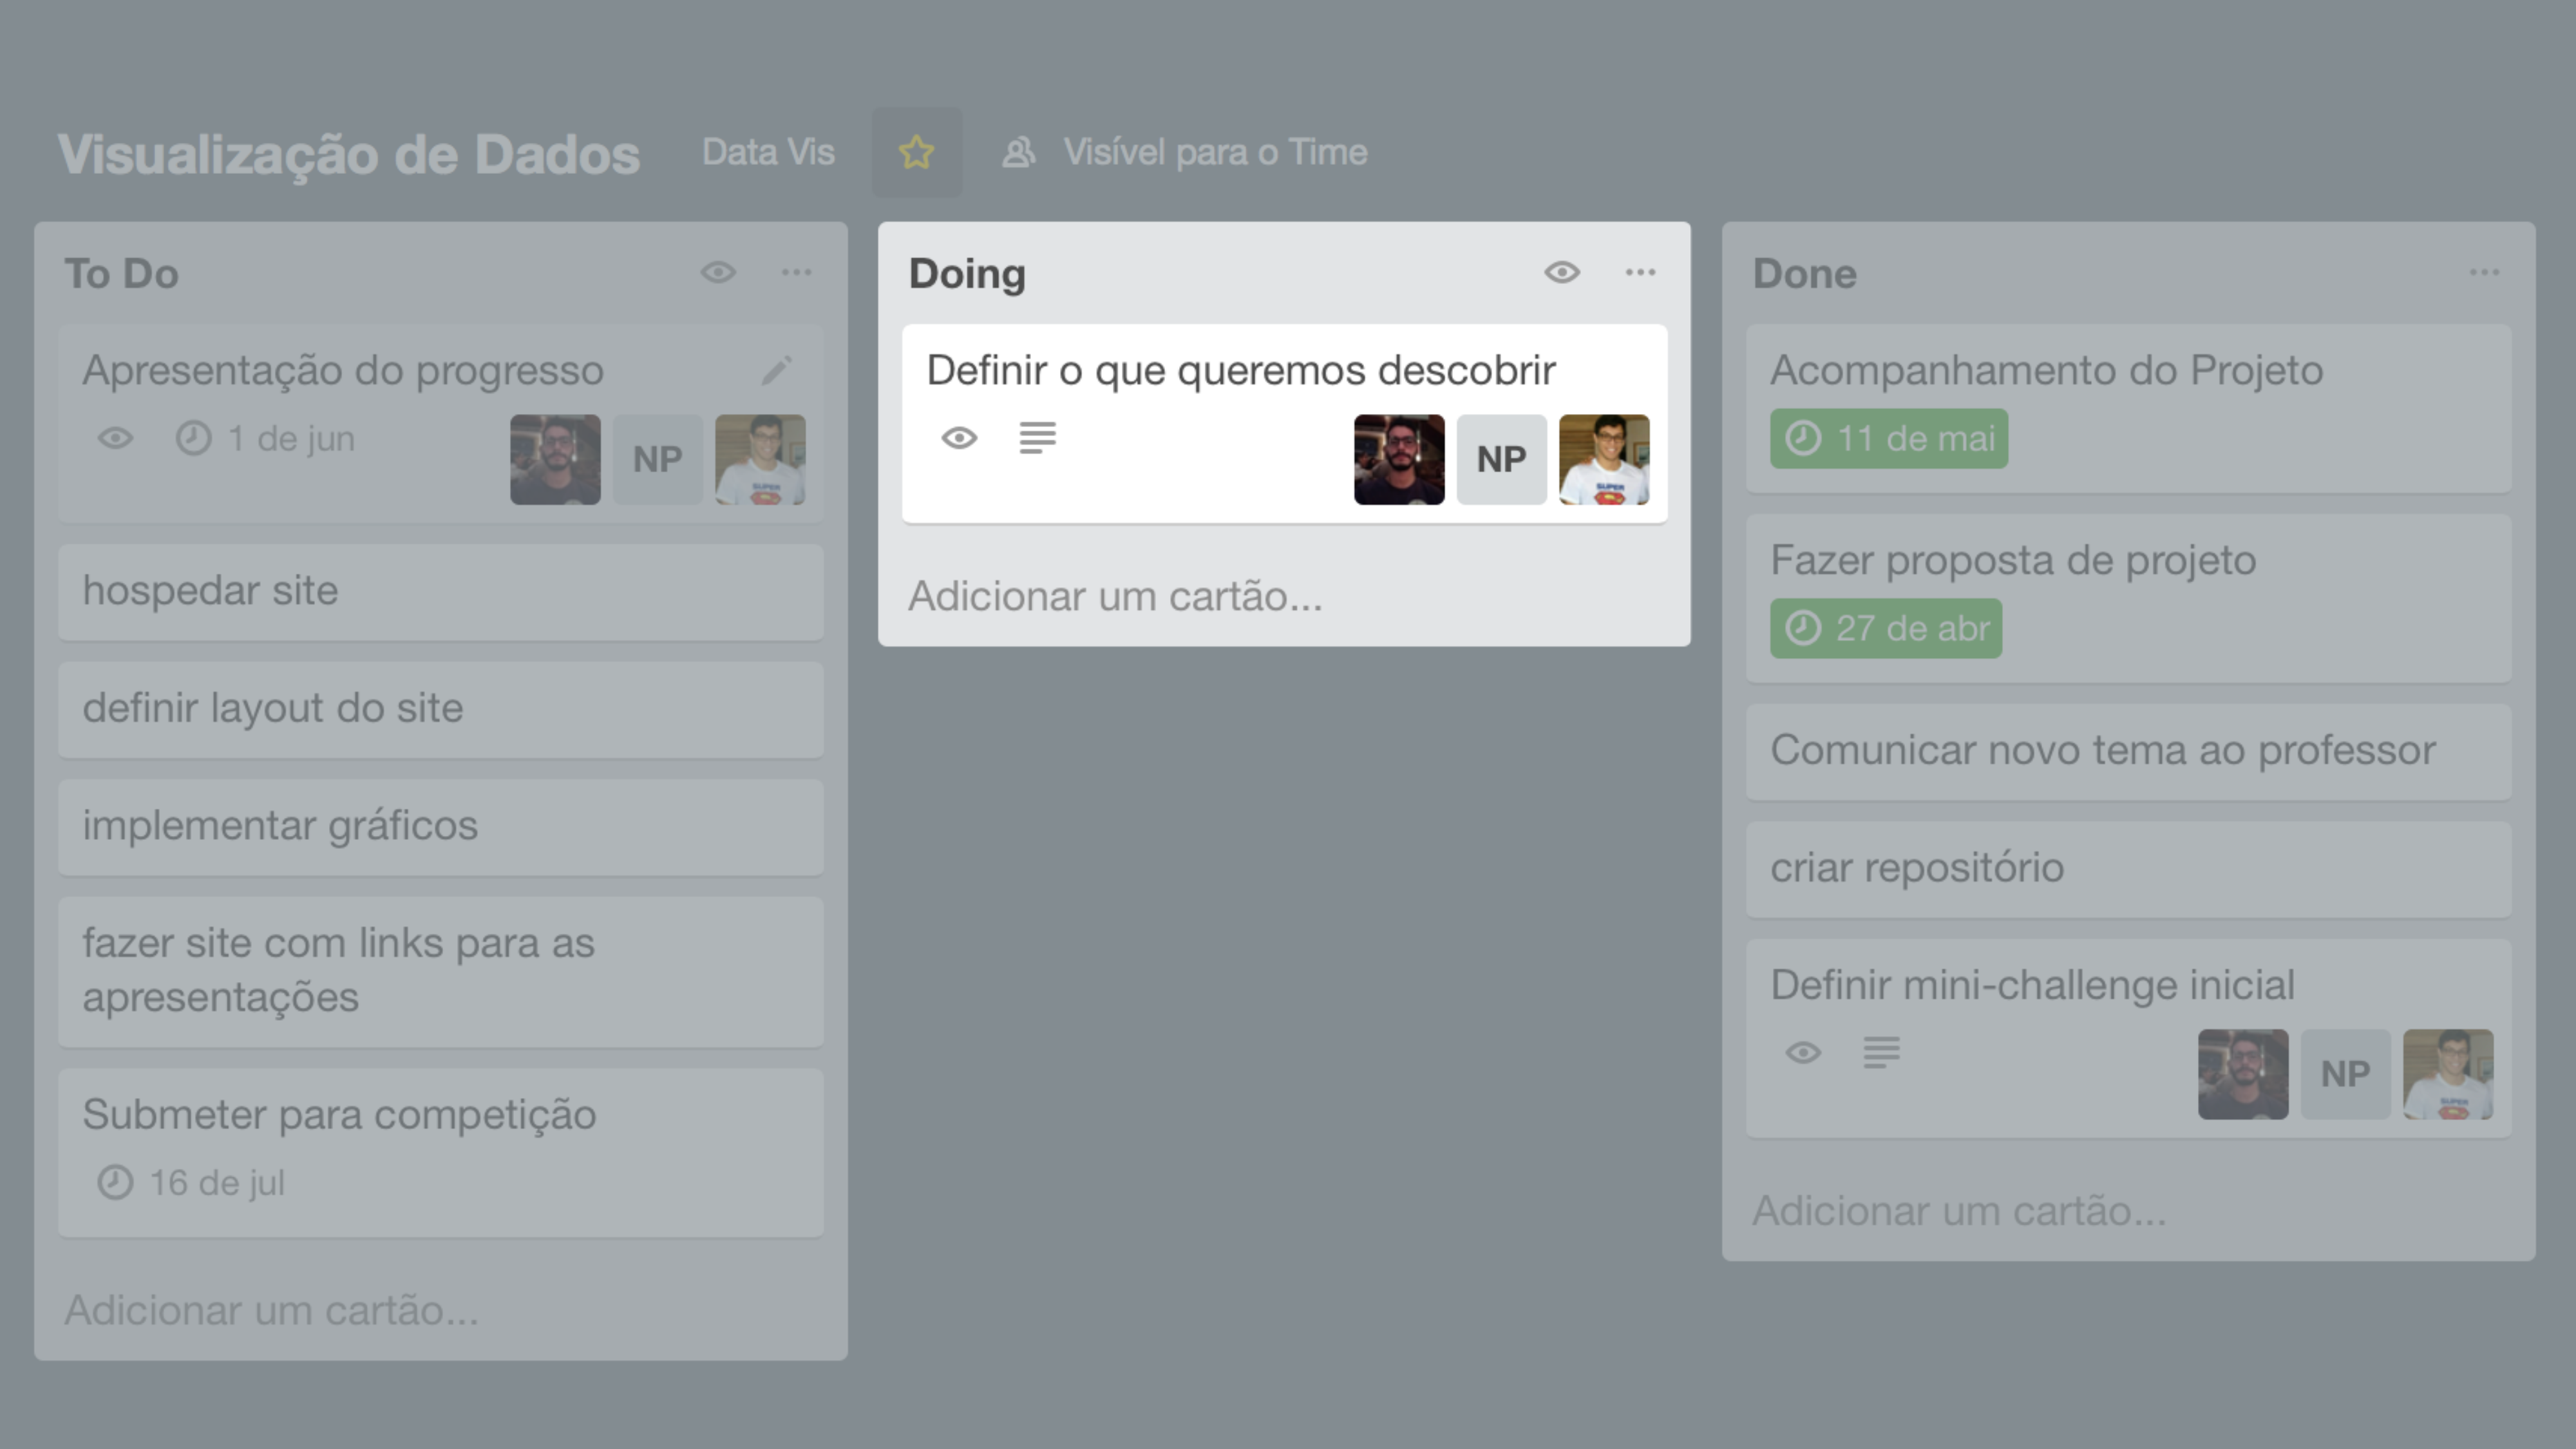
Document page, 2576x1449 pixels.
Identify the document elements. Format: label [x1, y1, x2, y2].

text_box [0, 0, 2576, 1449]
